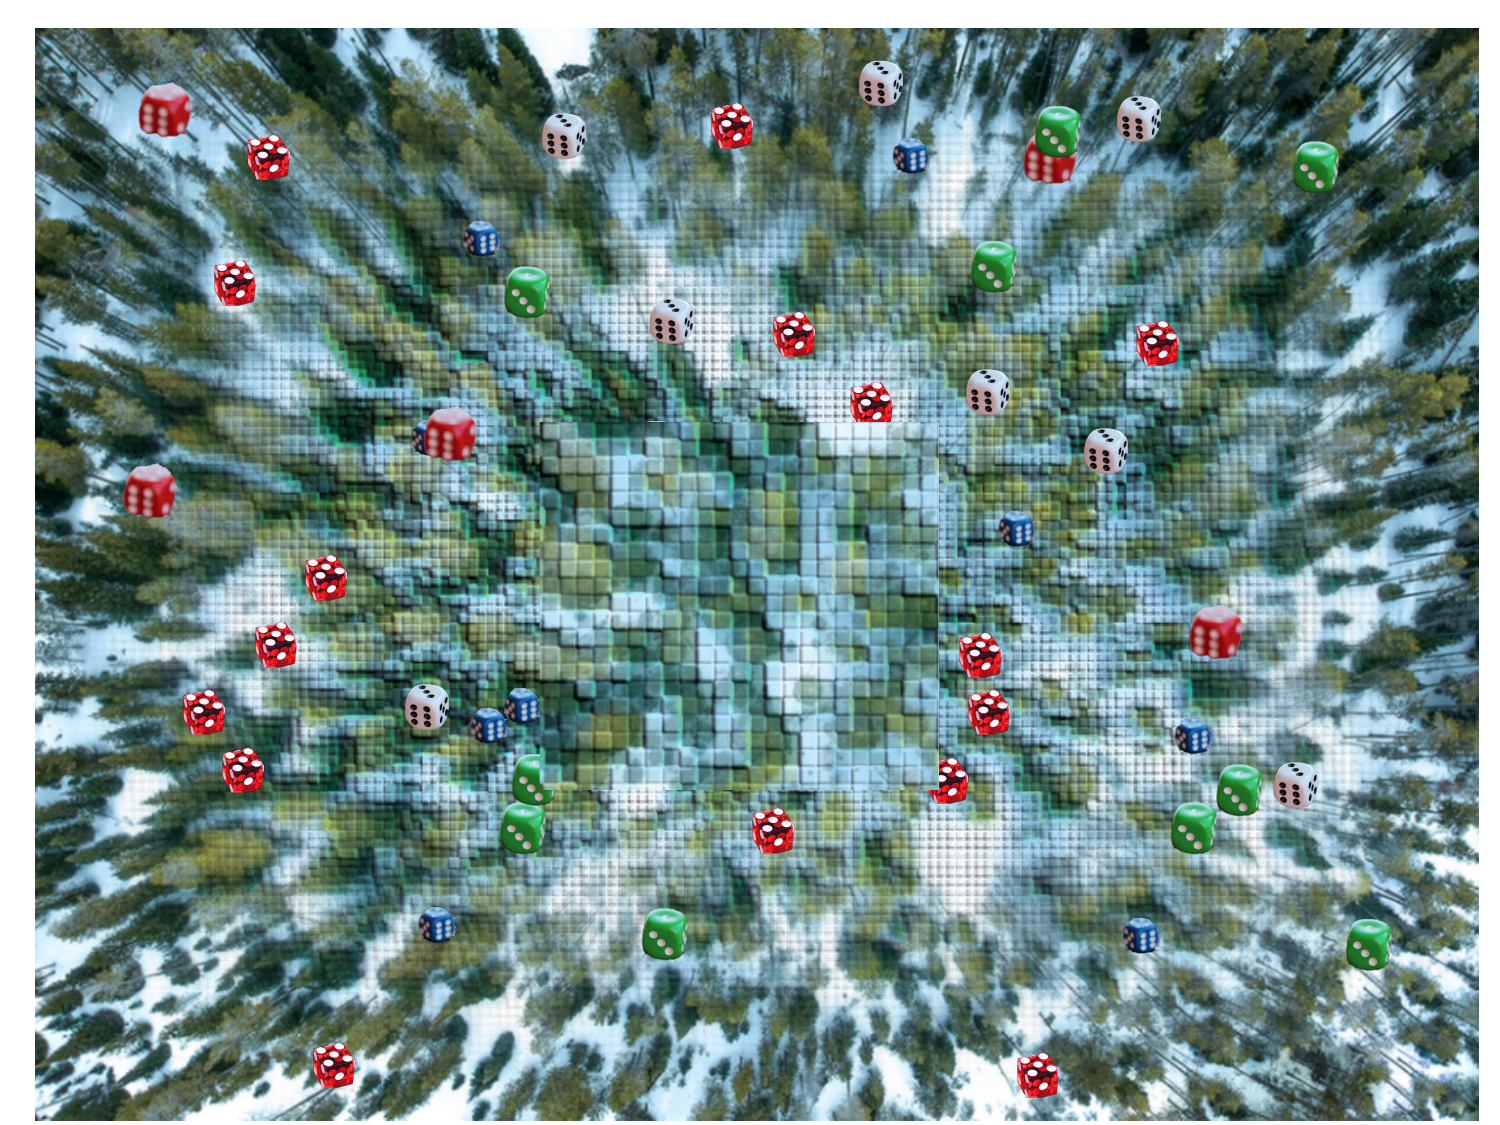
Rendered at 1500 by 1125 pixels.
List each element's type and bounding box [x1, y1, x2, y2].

text_box [0, 0, 1500, 1125]
